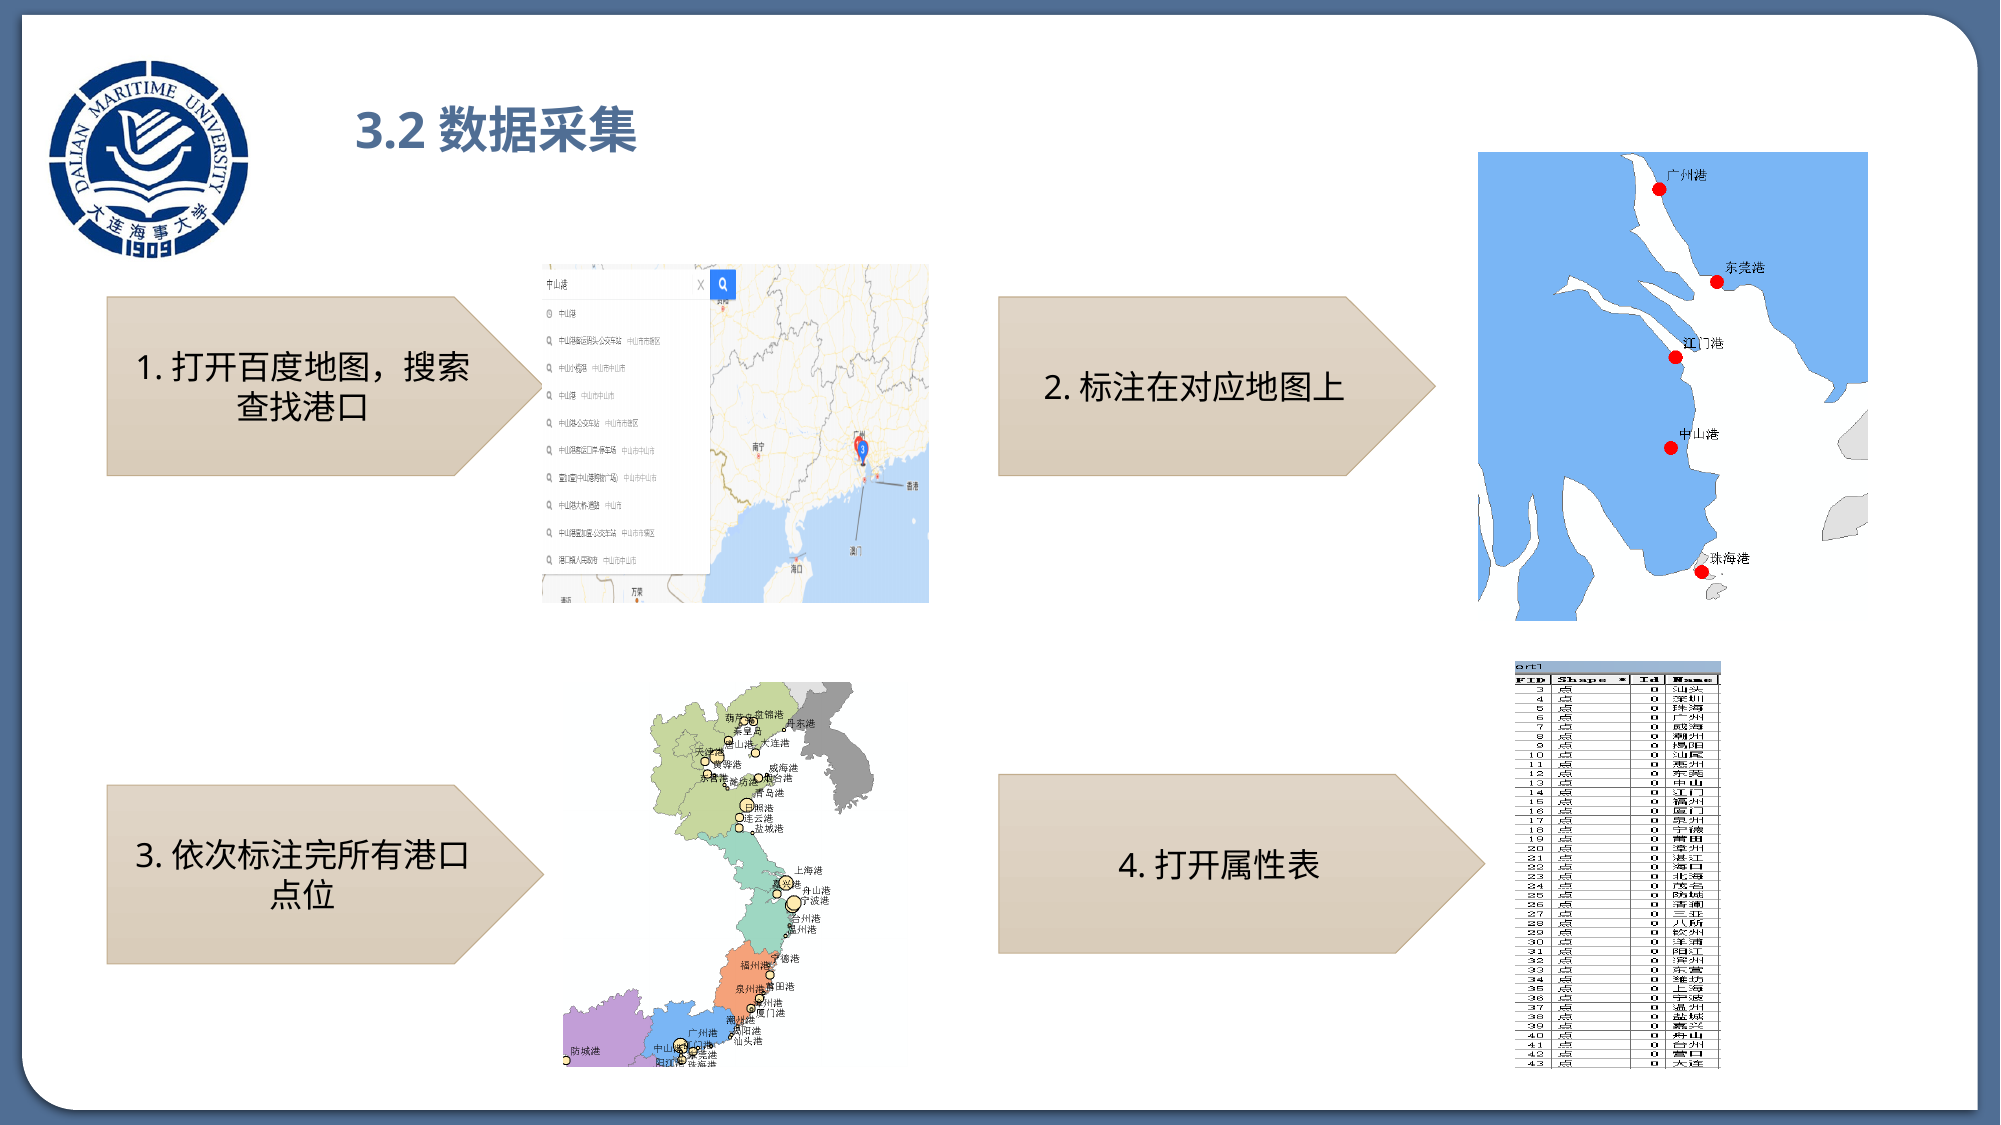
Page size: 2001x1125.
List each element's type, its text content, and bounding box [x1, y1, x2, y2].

picture [42, 54, 254, 266]
picture [542, 264, 929, 603]
text_box 4.打开属性表 [998, 773, 1486, 954]
picture [563, 682, 908, 1067]
picture [1514, 661, 1721, 1069]
text_box 3.依次标注完所有港口点位 [106, 784, 545, 965]
text_box 3.2数据采集 [340, 91, 727, 167]
picture [1478, 152, 1868, 621]
text_box 1.打开百度地图，搜索查找港口 [106, 296, 542, 477]
text_box [22, 14, 1978, 1110]
text_box 2.标注在对应地图上 [998, 296, 1437, 477]
